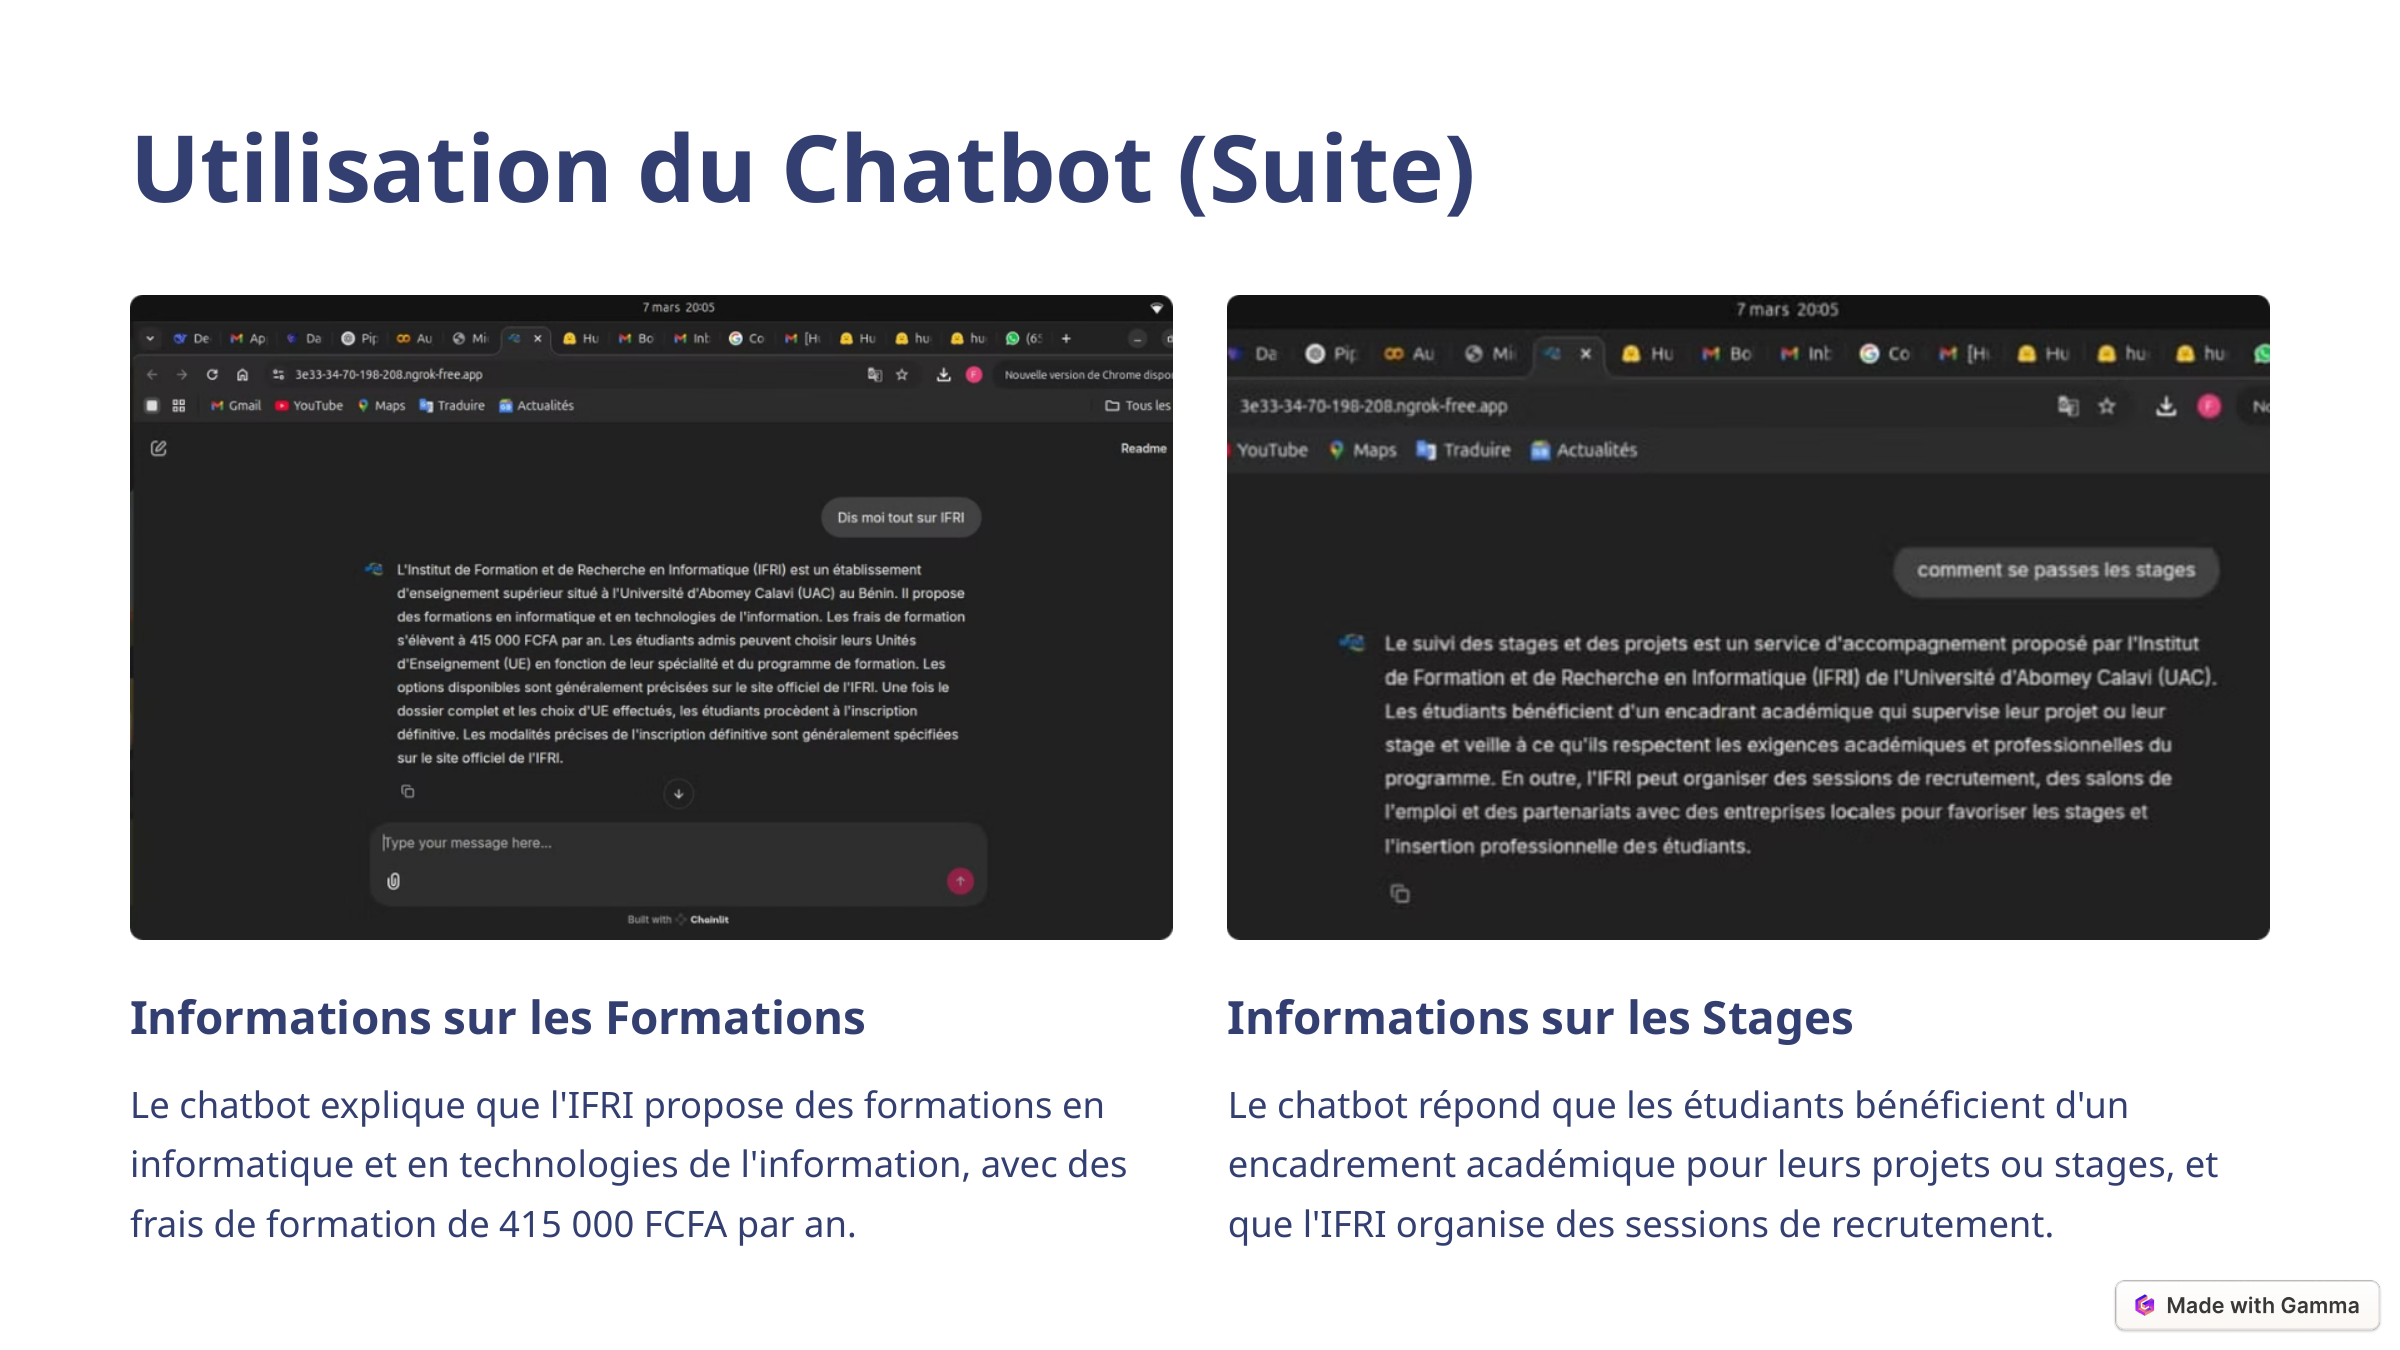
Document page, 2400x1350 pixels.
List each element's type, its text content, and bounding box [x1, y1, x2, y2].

picture [2106, 1271, 2389, 1339]
text_box Le chatbot répond que les étudiants bénéficient d'un encadrement académique pour leurs projets ou stages, et que l'IFRI organise des sessions de recrutement. [1227, 1066, 2270, 1245]
text_box Utilisation du Chatbot (Suite) [130, 104, 1820, 222]
picture [130, 295, 1173, 940]
text_box Le chatbot explique que l'IFRI propose des formations en informatique et en technologies de l'information, avec des frais de formation de 415 000 FCFA par an. [130, 1066, 1172, 1245]
text_box Informations sur les Stages [1227, 985, 2040, 1045]
picture [1227, 295, 2270, 940]
text_box Informations sur les Formations [130, 985, 1074, 1045]
